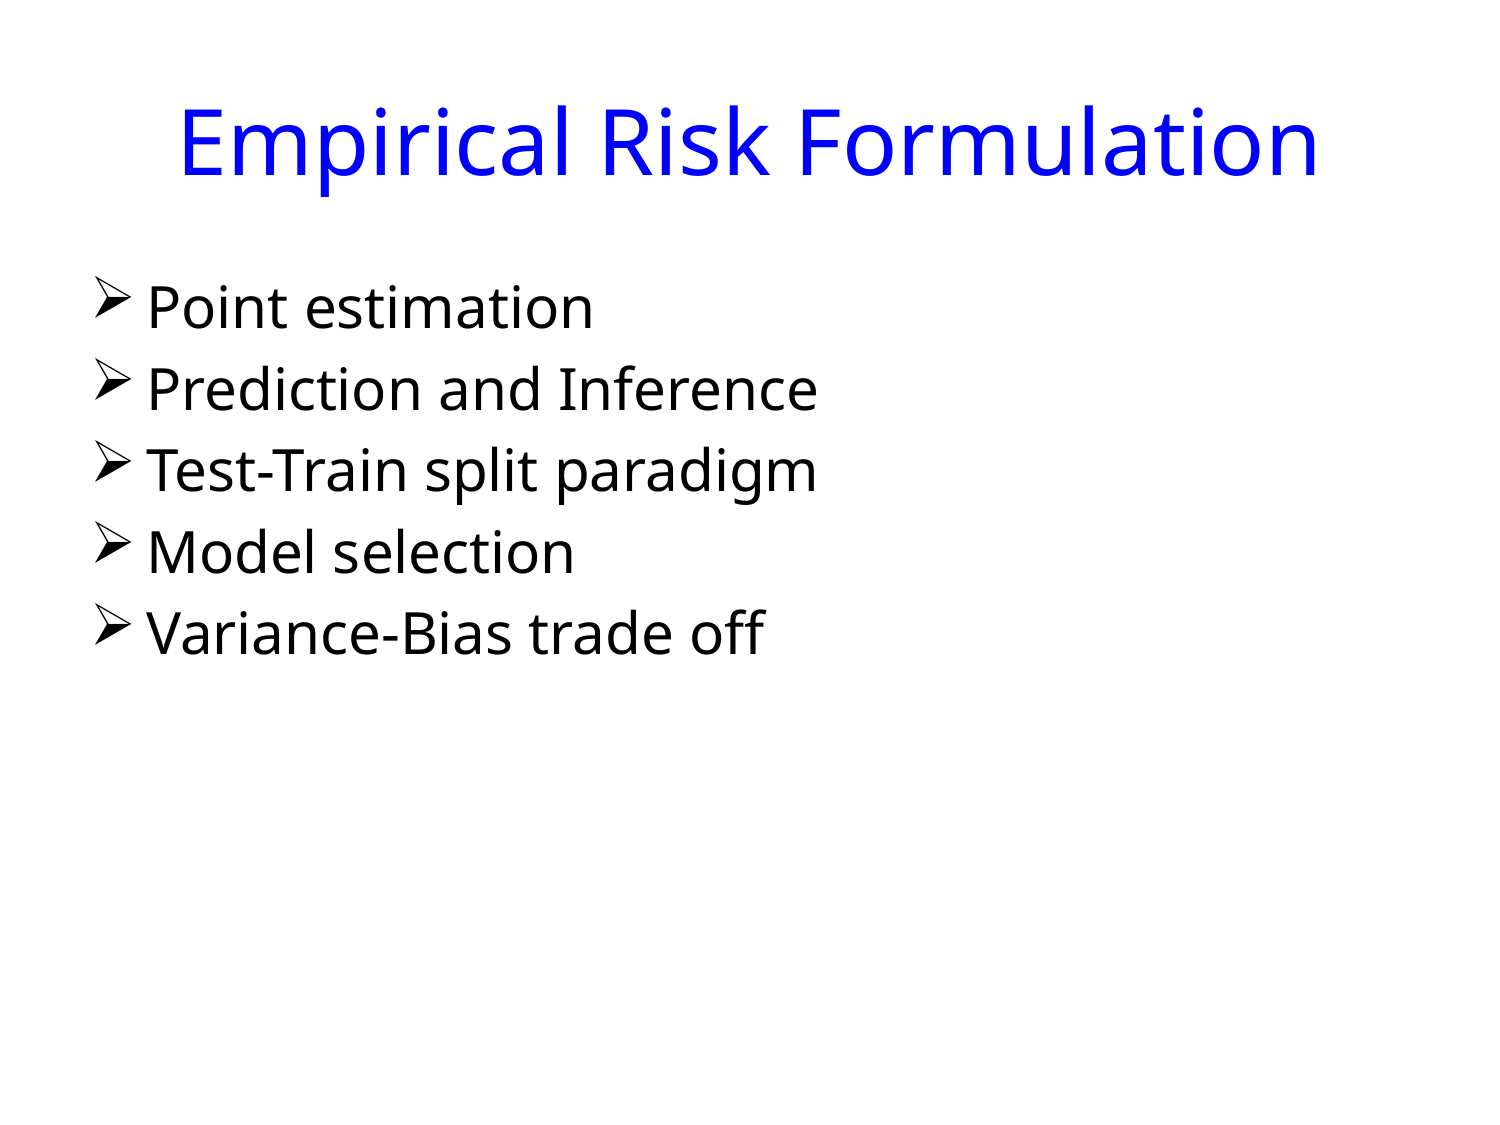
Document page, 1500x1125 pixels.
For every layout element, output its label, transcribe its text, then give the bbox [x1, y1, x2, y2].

title Empirical Risk Formulation [75, 45, 1425, 233]
list Point estimation Prediction and Inference Test-Train split paradigm Model selection Variance-Bias trade off [75, 262, 1425, 1005]
